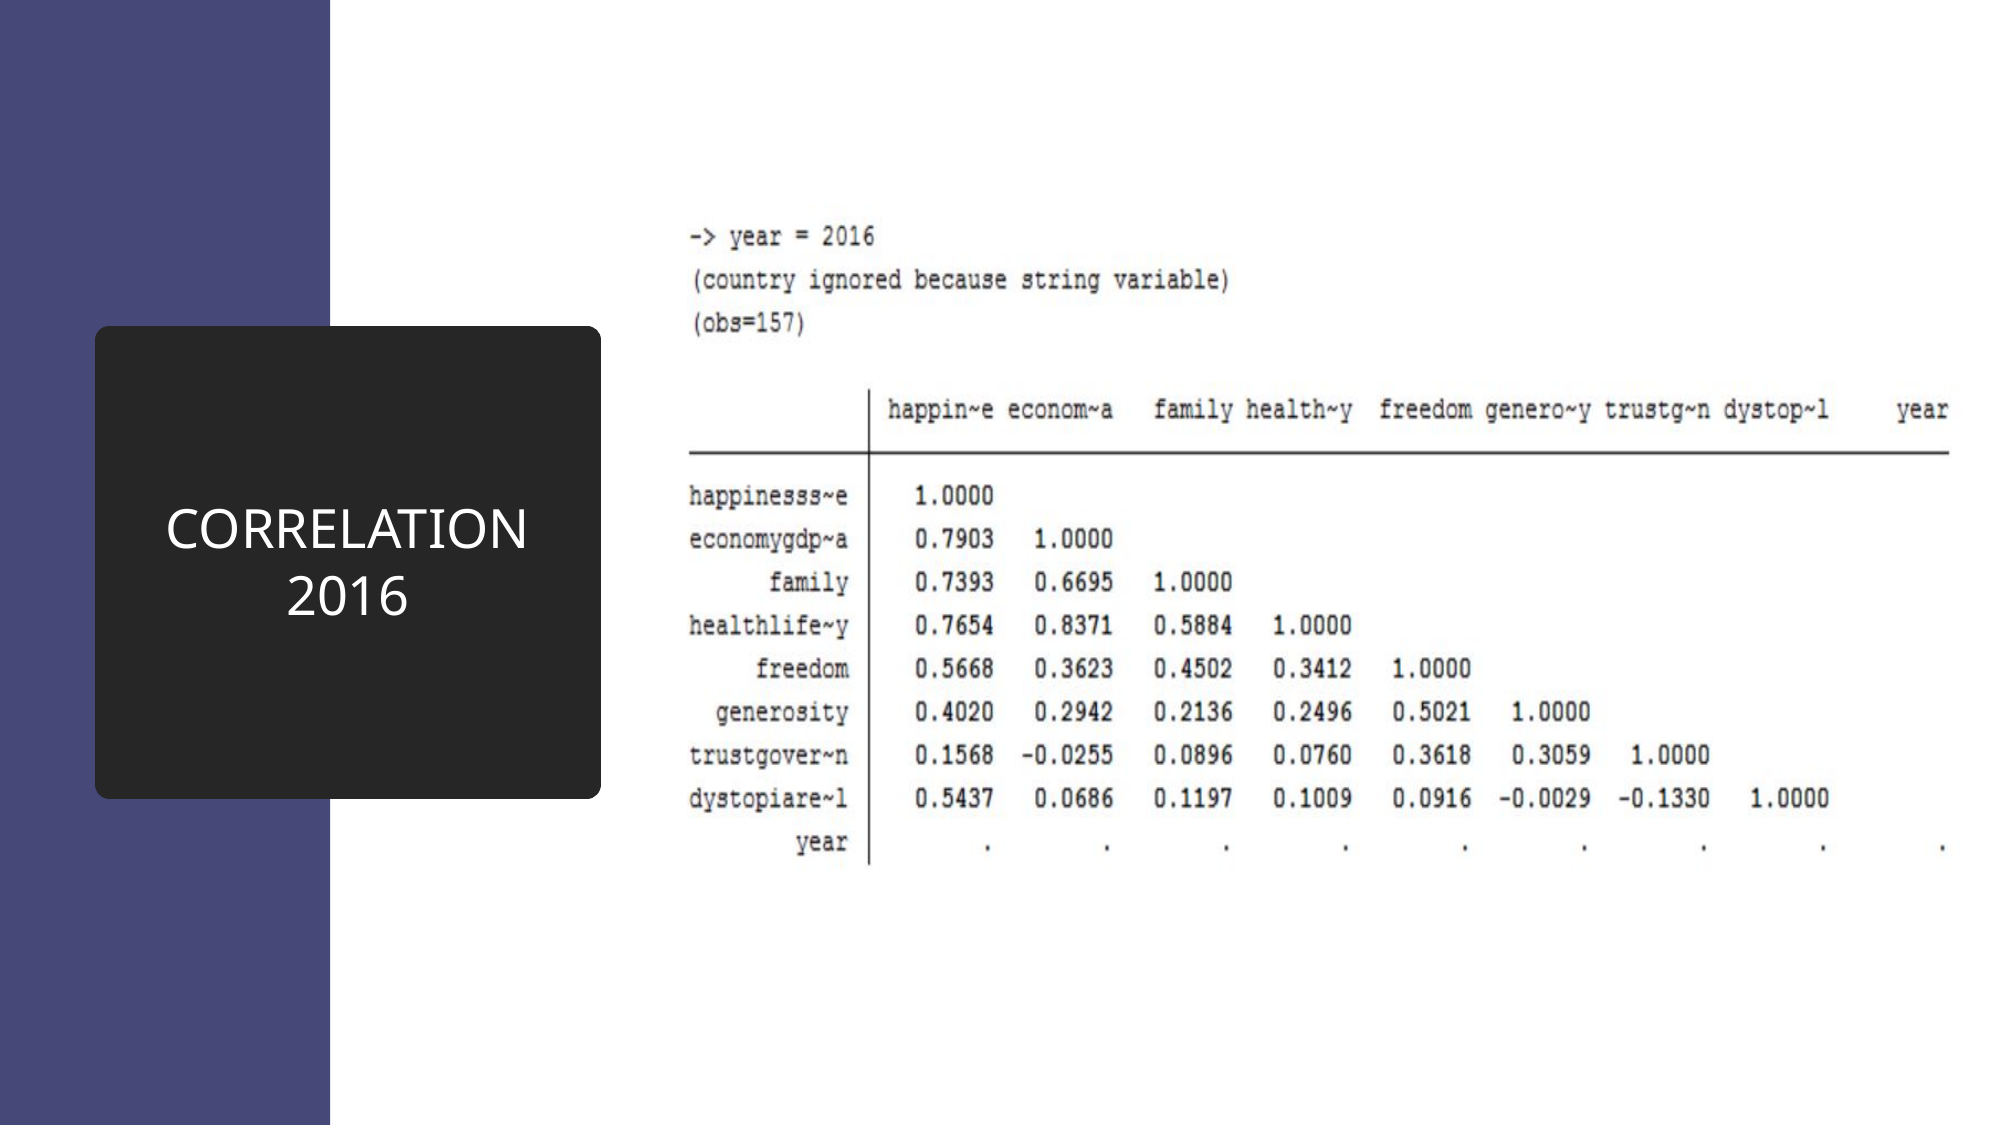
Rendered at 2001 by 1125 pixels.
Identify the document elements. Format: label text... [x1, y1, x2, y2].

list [687, 203, 2000, 922]
title CORRELATION 2016 [109, 339, 587, 785]
